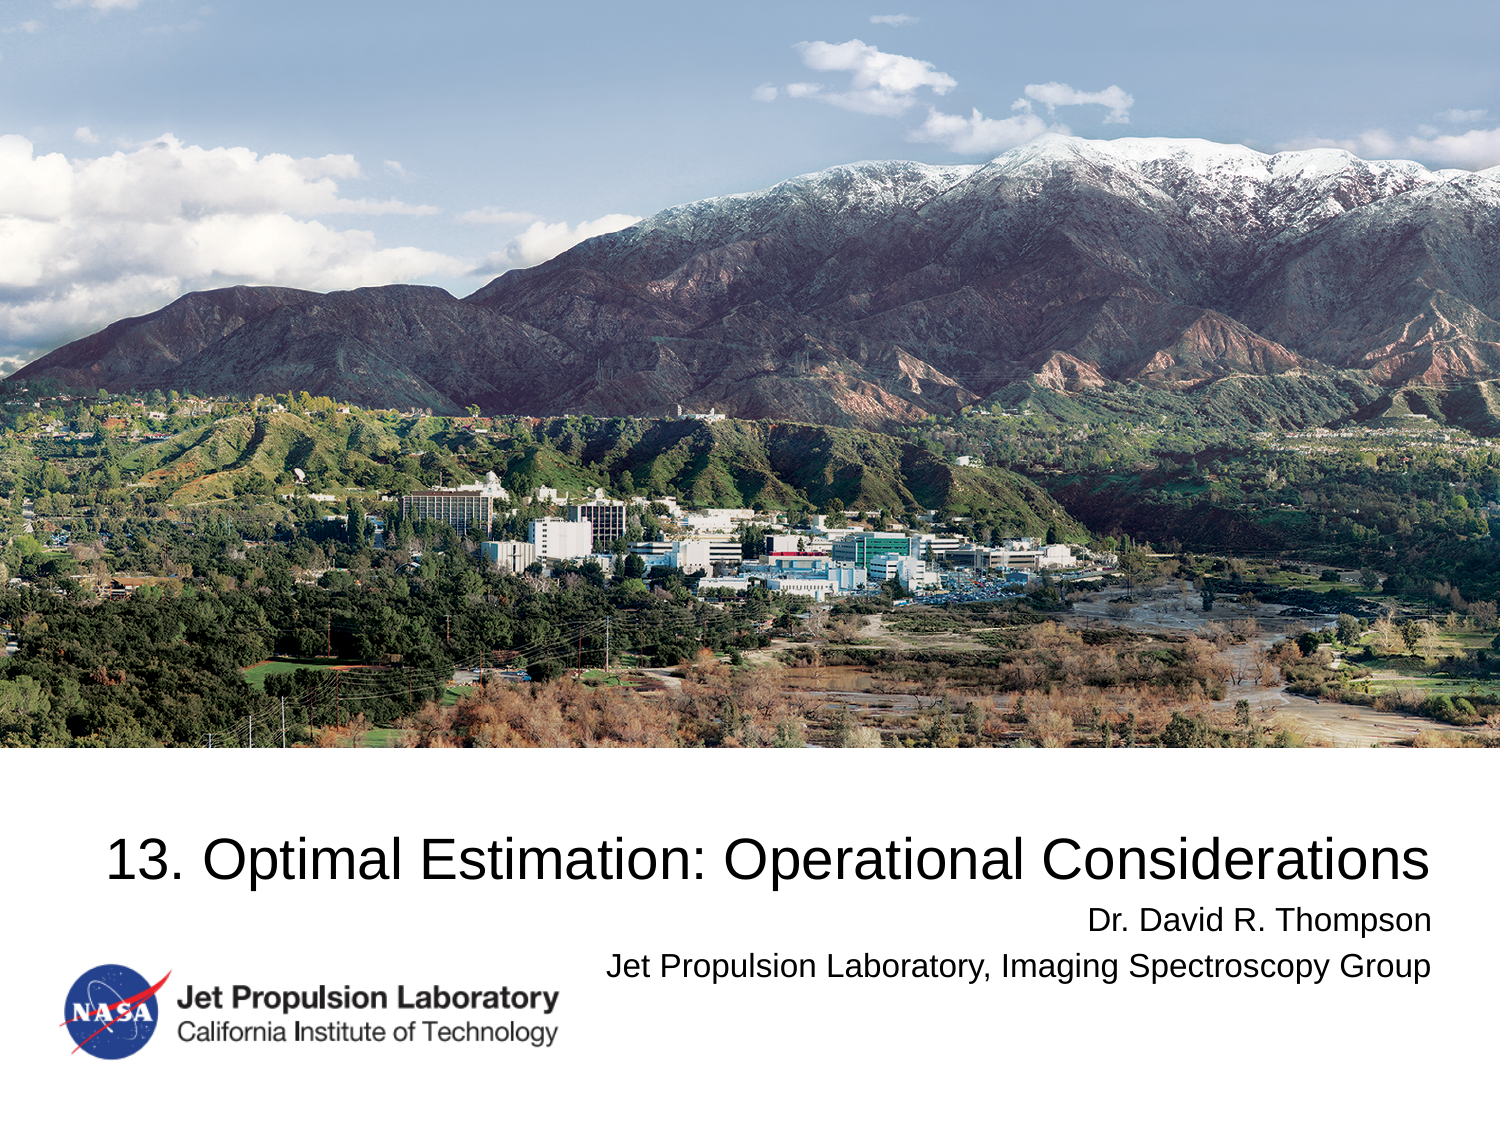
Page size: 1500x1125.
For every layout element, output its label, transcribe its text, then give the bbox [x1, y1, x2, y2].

text_box 13. Optimal Estimation: Operational Considerations Dr. David R. Thompson Jet Propulsion Laboratory, Imaging Spectroscopy Group [46, 813, 1448, 1086]
picture [45, 952, 569, 1070]
picture [0, 0, 1500, 749]
